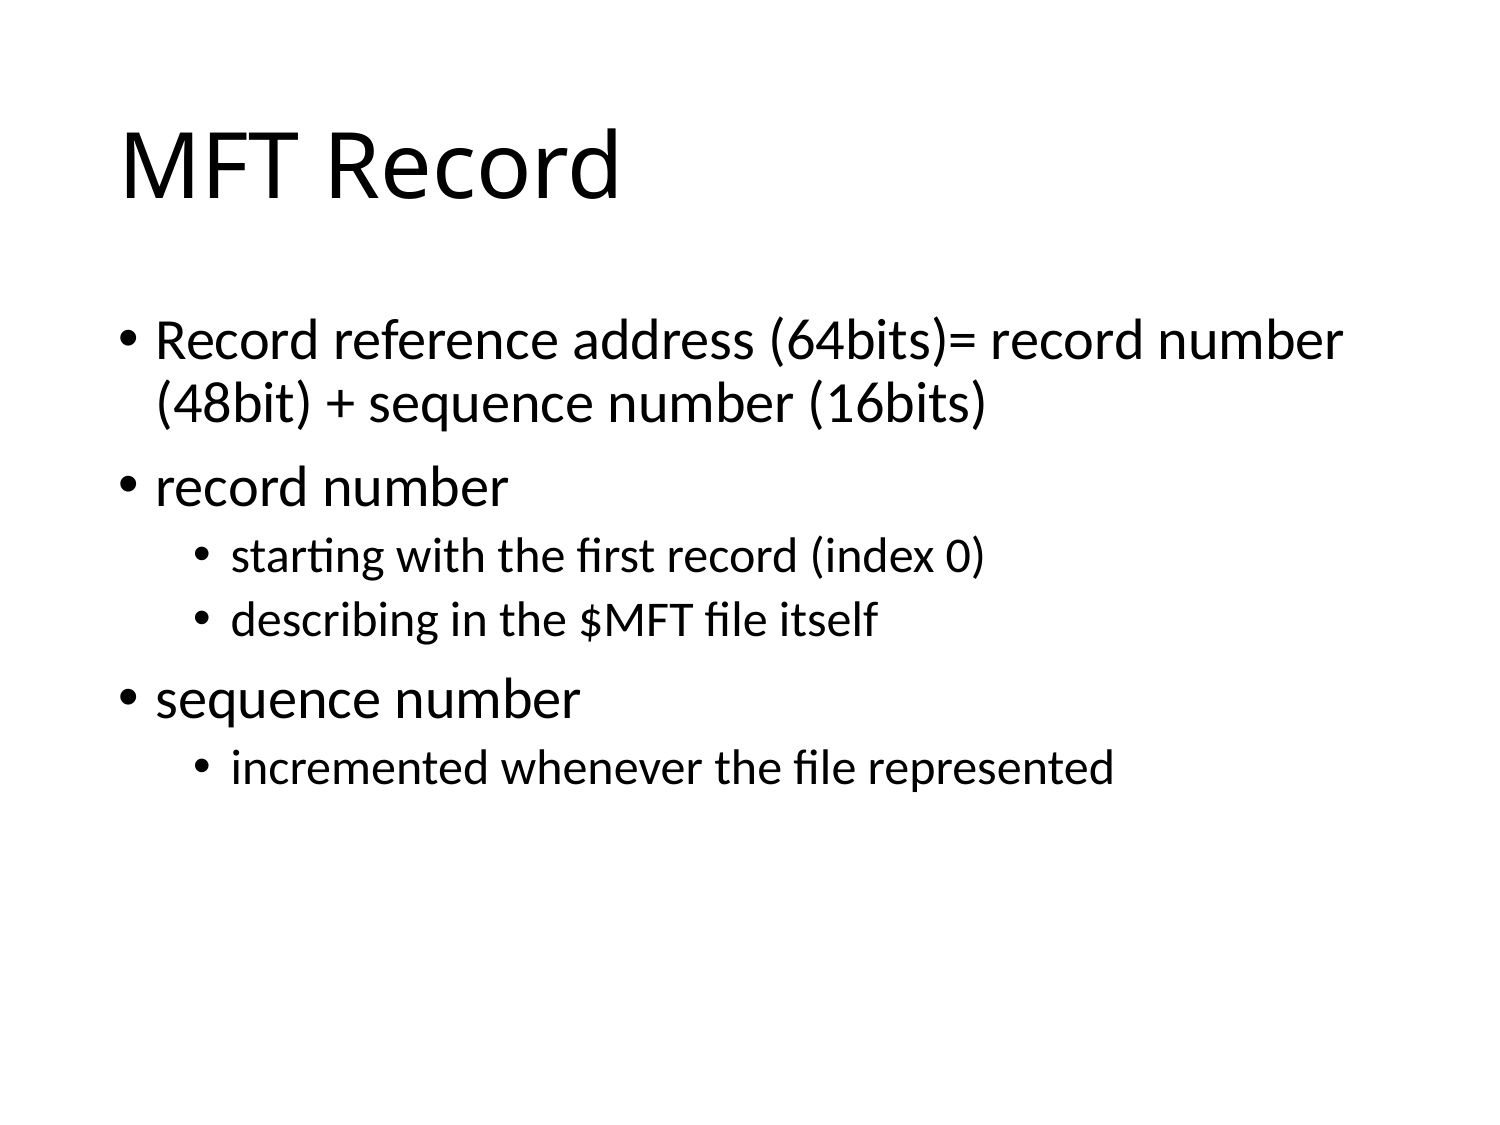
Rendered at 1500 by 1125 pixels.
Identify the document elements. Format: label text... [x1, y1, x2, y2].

list Record reference address (64bits)= record number (48bit) + sequence number (16bits) record number starting with the first record (index 0) describing in the $MFT file itself sequence number incremented whenever the file represented [103, 301, 1397, 1016]
title MFT Record [103, 59, 1397, 278]
